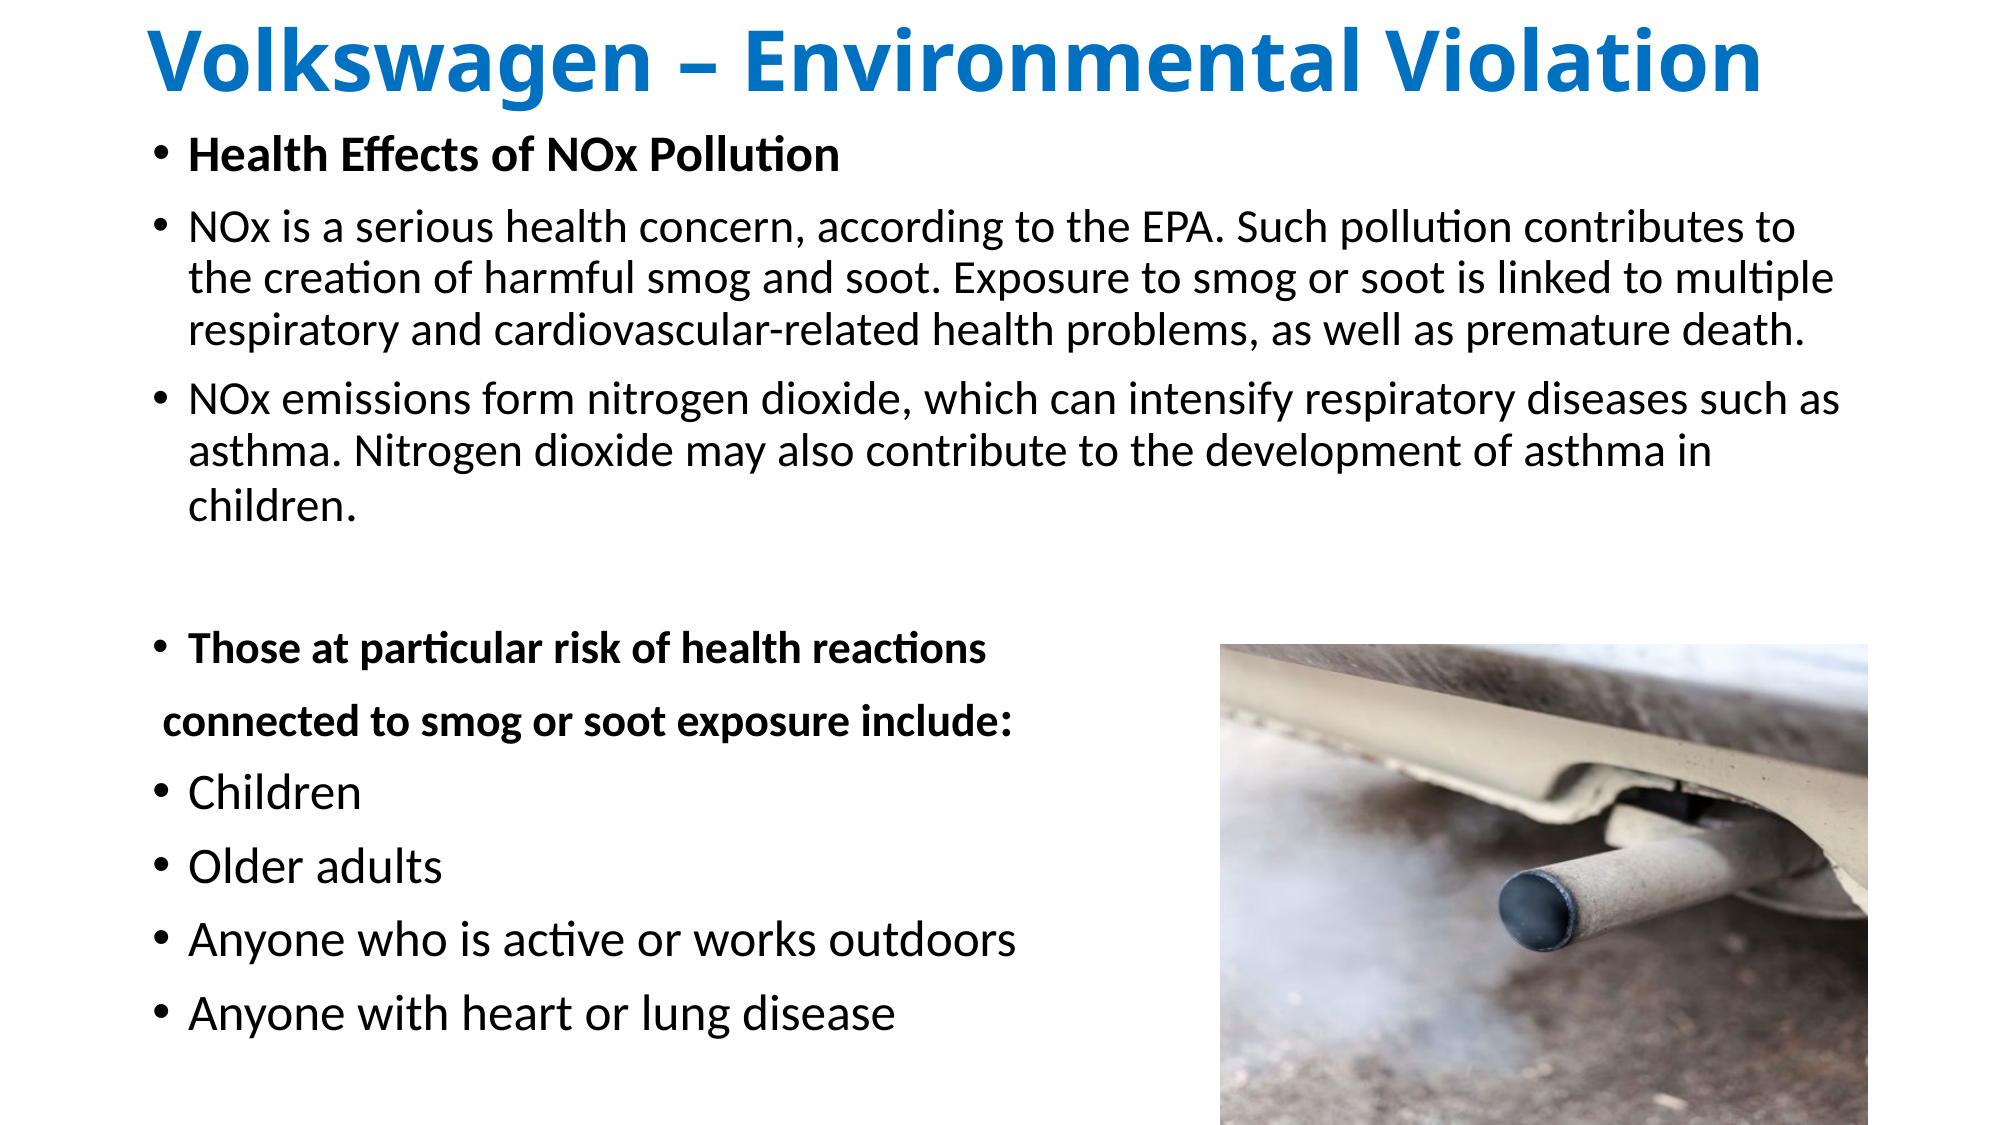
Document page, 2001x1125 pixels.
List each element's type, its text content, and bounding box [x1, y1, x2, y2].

list Health Effects of NOx Pollution NOx is a serious health concern, according to the EPA. Such pollution contributes to the creation of harmful smog and soot. Exposure to smog or soot is linked to multiple respiratory and cardiovascular-related health problems, as well as premature death. NOx emissions form nitrogen dioxide, which can intensify respiratory diseases such as asthma. Nitrogen dioxide may also contribute to the development of asthma in children. Those at particular risk of health reactions connected to smog or soot exposure include: Children Older adults Anyone who is active or works outdoors Anyone with heart or lung disease [137, 120, 1863, 1103]
title Volkswagen – Environmental Violation [132, 0, 1858, 128]
picture [1219, 644, 1868, 1125]
